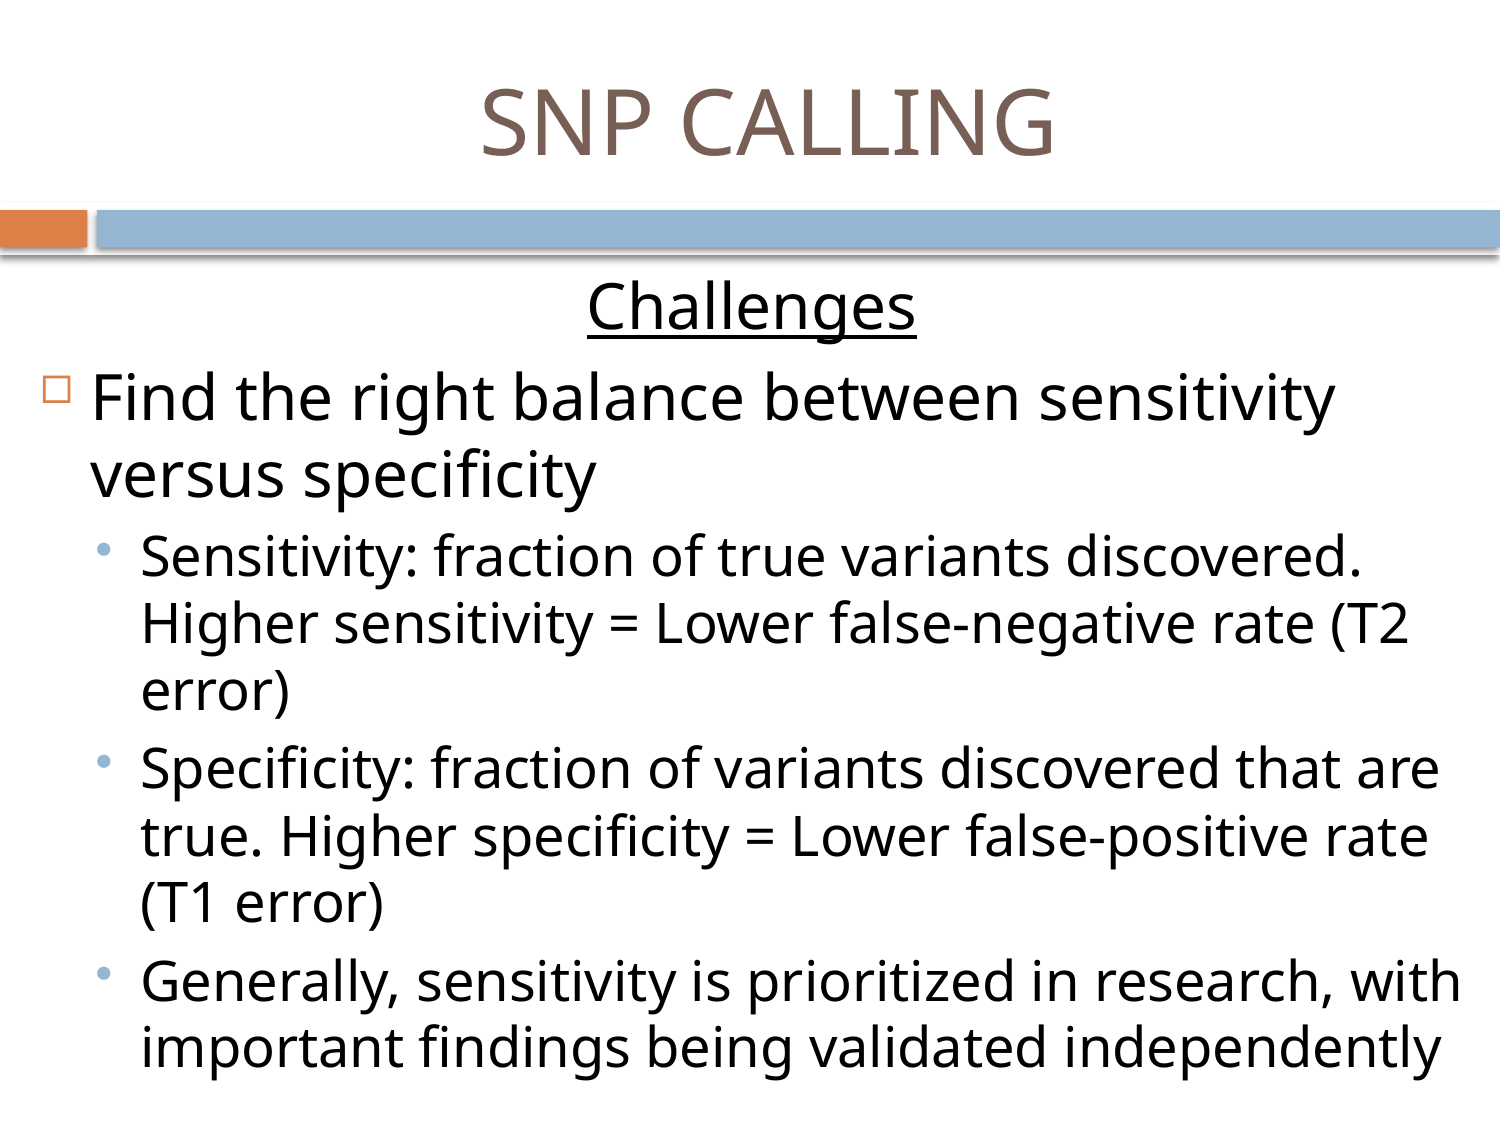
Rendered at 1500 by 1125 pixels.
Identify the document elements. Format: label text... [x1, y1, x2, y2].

title SNP CALLING [100, 37, 1438, 200]
list Challenges Find the right balance between sensitivity versus specificity Sensitivity: fraction of true variants discovered. Higher sensitivity = Lower false-negative rate (T2 error) Specificity: fraction of variants discovered that are true. Higher specificity = Lower false-positive rate (T1 error) Generally, sensitivity is prioritized in research, with important findings being validated independently [24, 258, 1480, 1105]
